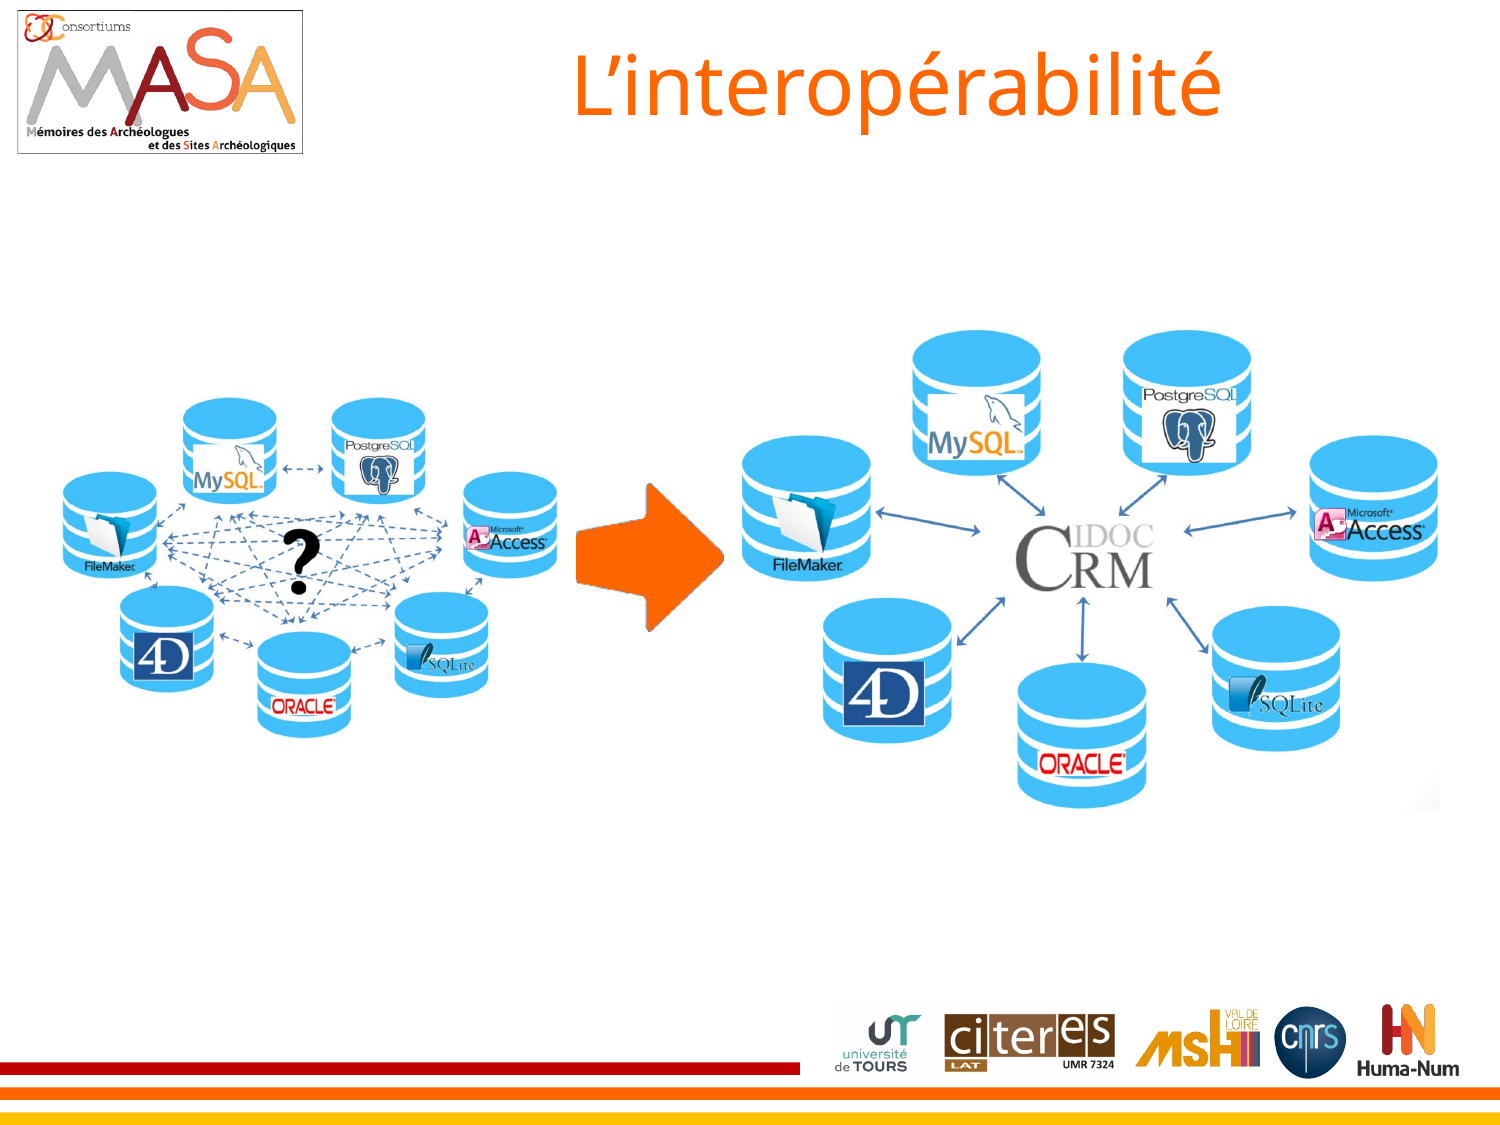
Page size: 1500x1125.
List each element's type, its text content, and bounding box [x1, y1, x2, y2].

picture [60, 396, 558, 741]
picture [1130, 1005, 1263, 1071]
picture [737, 326, 1440, 811]
picture [1272, 1004, 1348, 1081]
picture [1357, 1004, 1459, 1076]
picture [575, 482, 724, 633]
title L’interopérabilité [312, 10, 1483, 154]
picture [831, 1005, 1121, 1081]
picture [17, 10, 303, 154]
